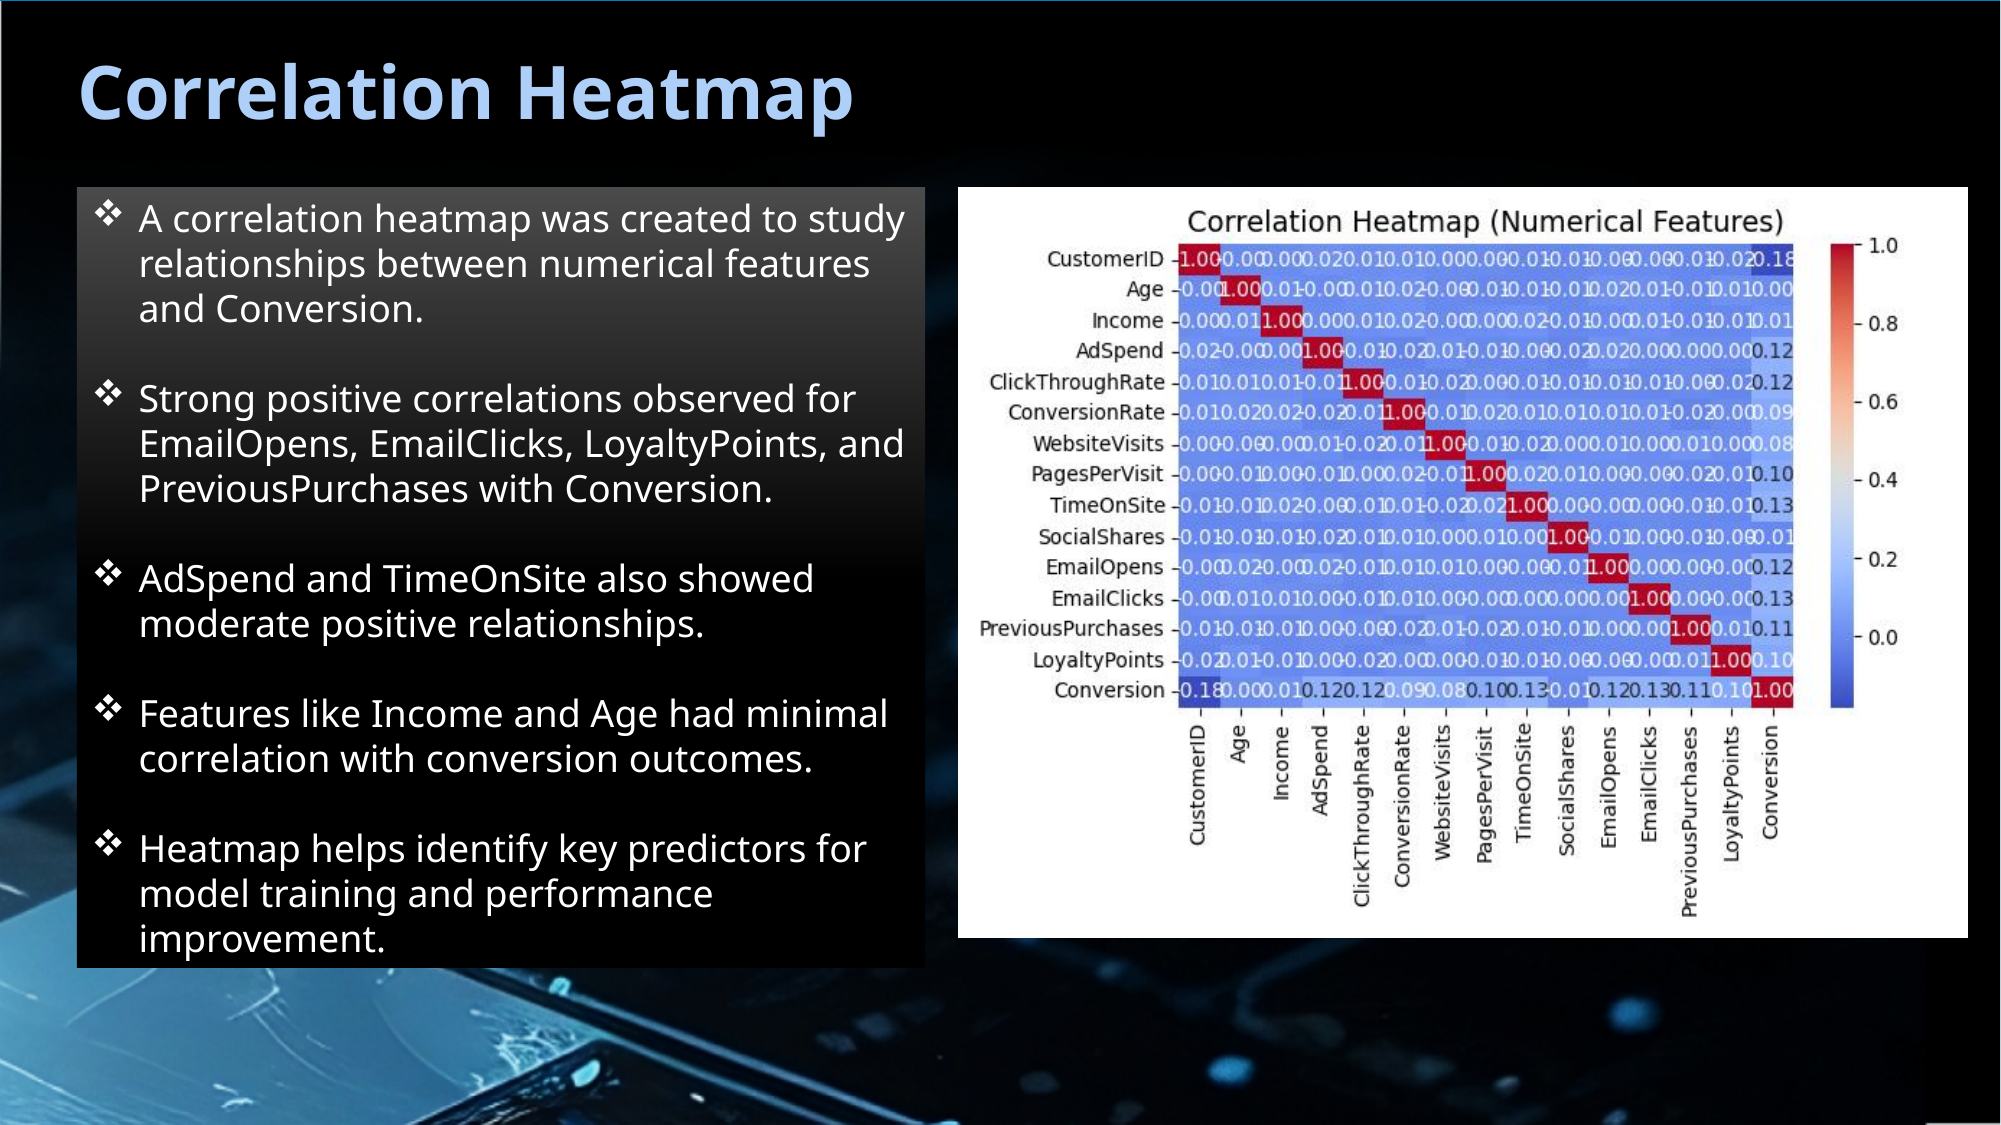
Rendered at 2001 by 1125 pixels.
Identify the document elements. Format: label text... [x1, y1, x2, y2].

title Correlation Heatmap [77, 45, 975, 153]
text_box A correlation heatmap was created to study relationships between numerical features and Conversion. Strong positive correlations observed for EmailOpens, EmailClicks, LoyaltyPoints, and PreviousPurchases with Conversion. AdSpend and TimeOnSite also showed moderate positive relationships. Features like Income and Age had minimal correlation with conversion outcomes. Heatmap helps identify key predictors for model training and performance improvement. [76, 187, 926, 968]
picture [0, 2, 2001, 1125]
